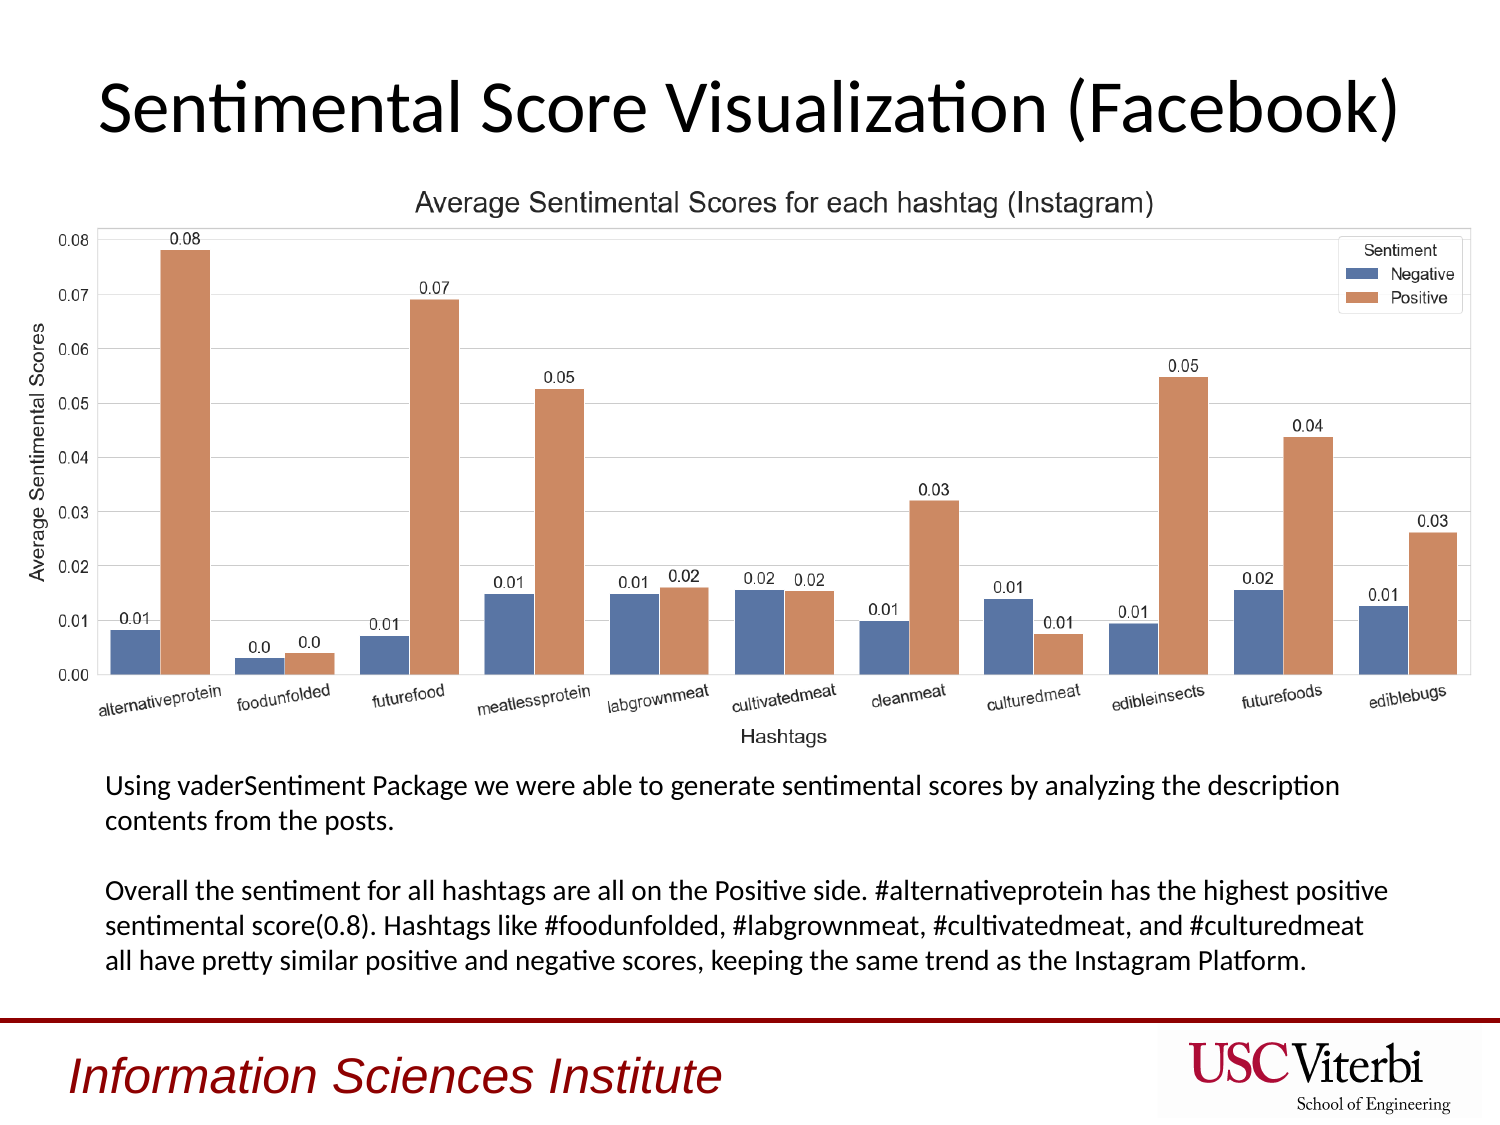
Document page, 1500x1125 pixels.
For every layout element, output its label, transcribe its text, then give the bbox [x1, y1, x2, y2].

picture [1157, 1023, 1482, 1118]
picture [24, 185, 1476, 752]
title Sentimental Score Visualization (Facebook) [50, 49, 1450, 155]
text_box Using vaderSentiment Package we were able to generate sentimental scores by analyzing the description contents from the posts. Overall the sentiment for all hashtags are all on the Positive side. #alternativeprotein has the highest positive sentimental score(0.8). Hashtags like #foodunfolded, #labgrownmeat, #cultivatedmeat, and #culturedmeat all have pretty similar positive and negative scores, keeping the same trend as the Instagram Platform. [89, 760, 1410, 992]
